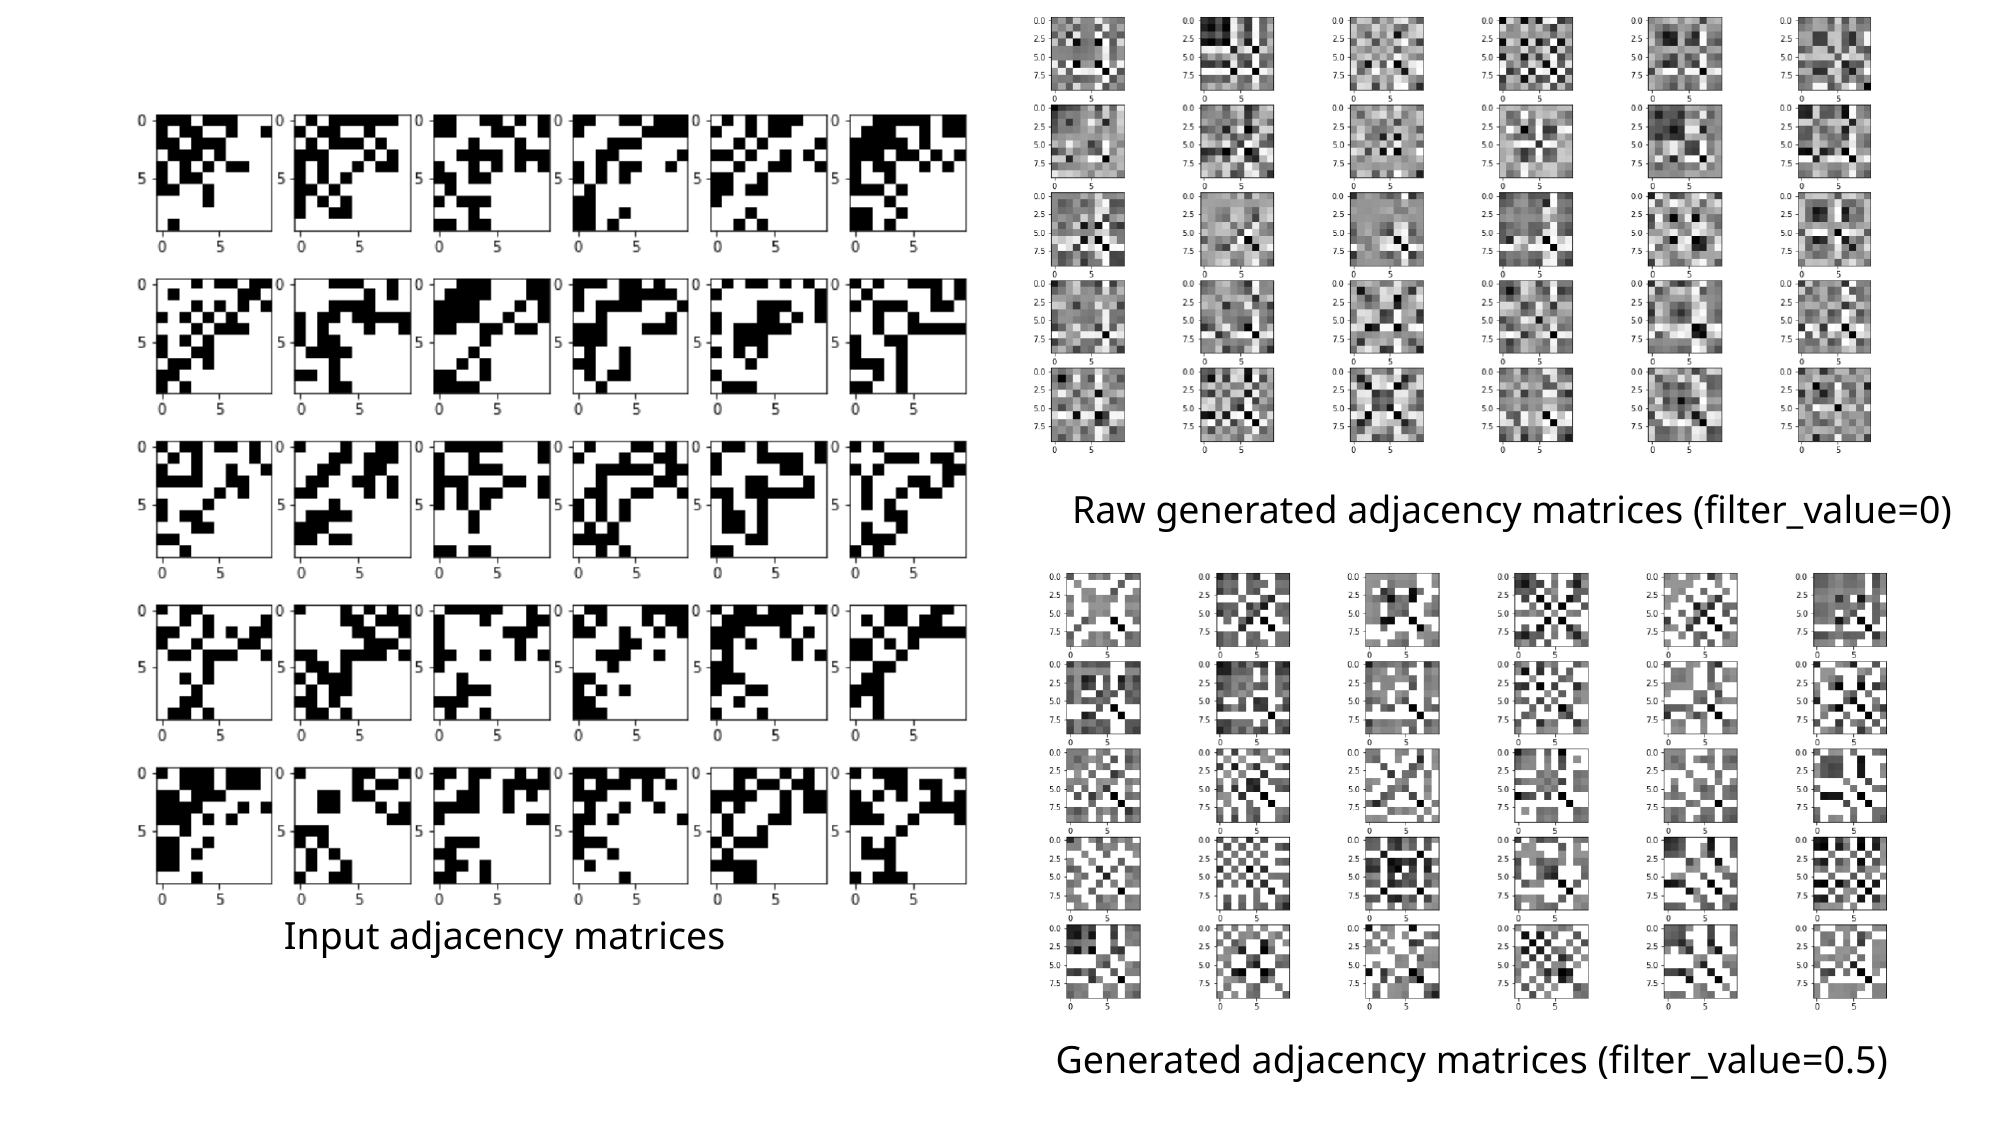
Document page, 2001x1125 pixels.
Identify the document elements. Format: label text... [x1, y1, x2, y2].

picture [127, 100, 984, 905]
text_box Input adjacency matrices [269, 905, 741, 965]
picture [1016, 0, 1892, 483]
text_box Generated adjacency matrices (filter_value=0.5) [1040, 1035, 1904, 1088]
text_box Raw generated adjacency matrices (filter_value=0) [1057, 478, 2000, 539]
picture [1031, 563, 1913, 1035]
